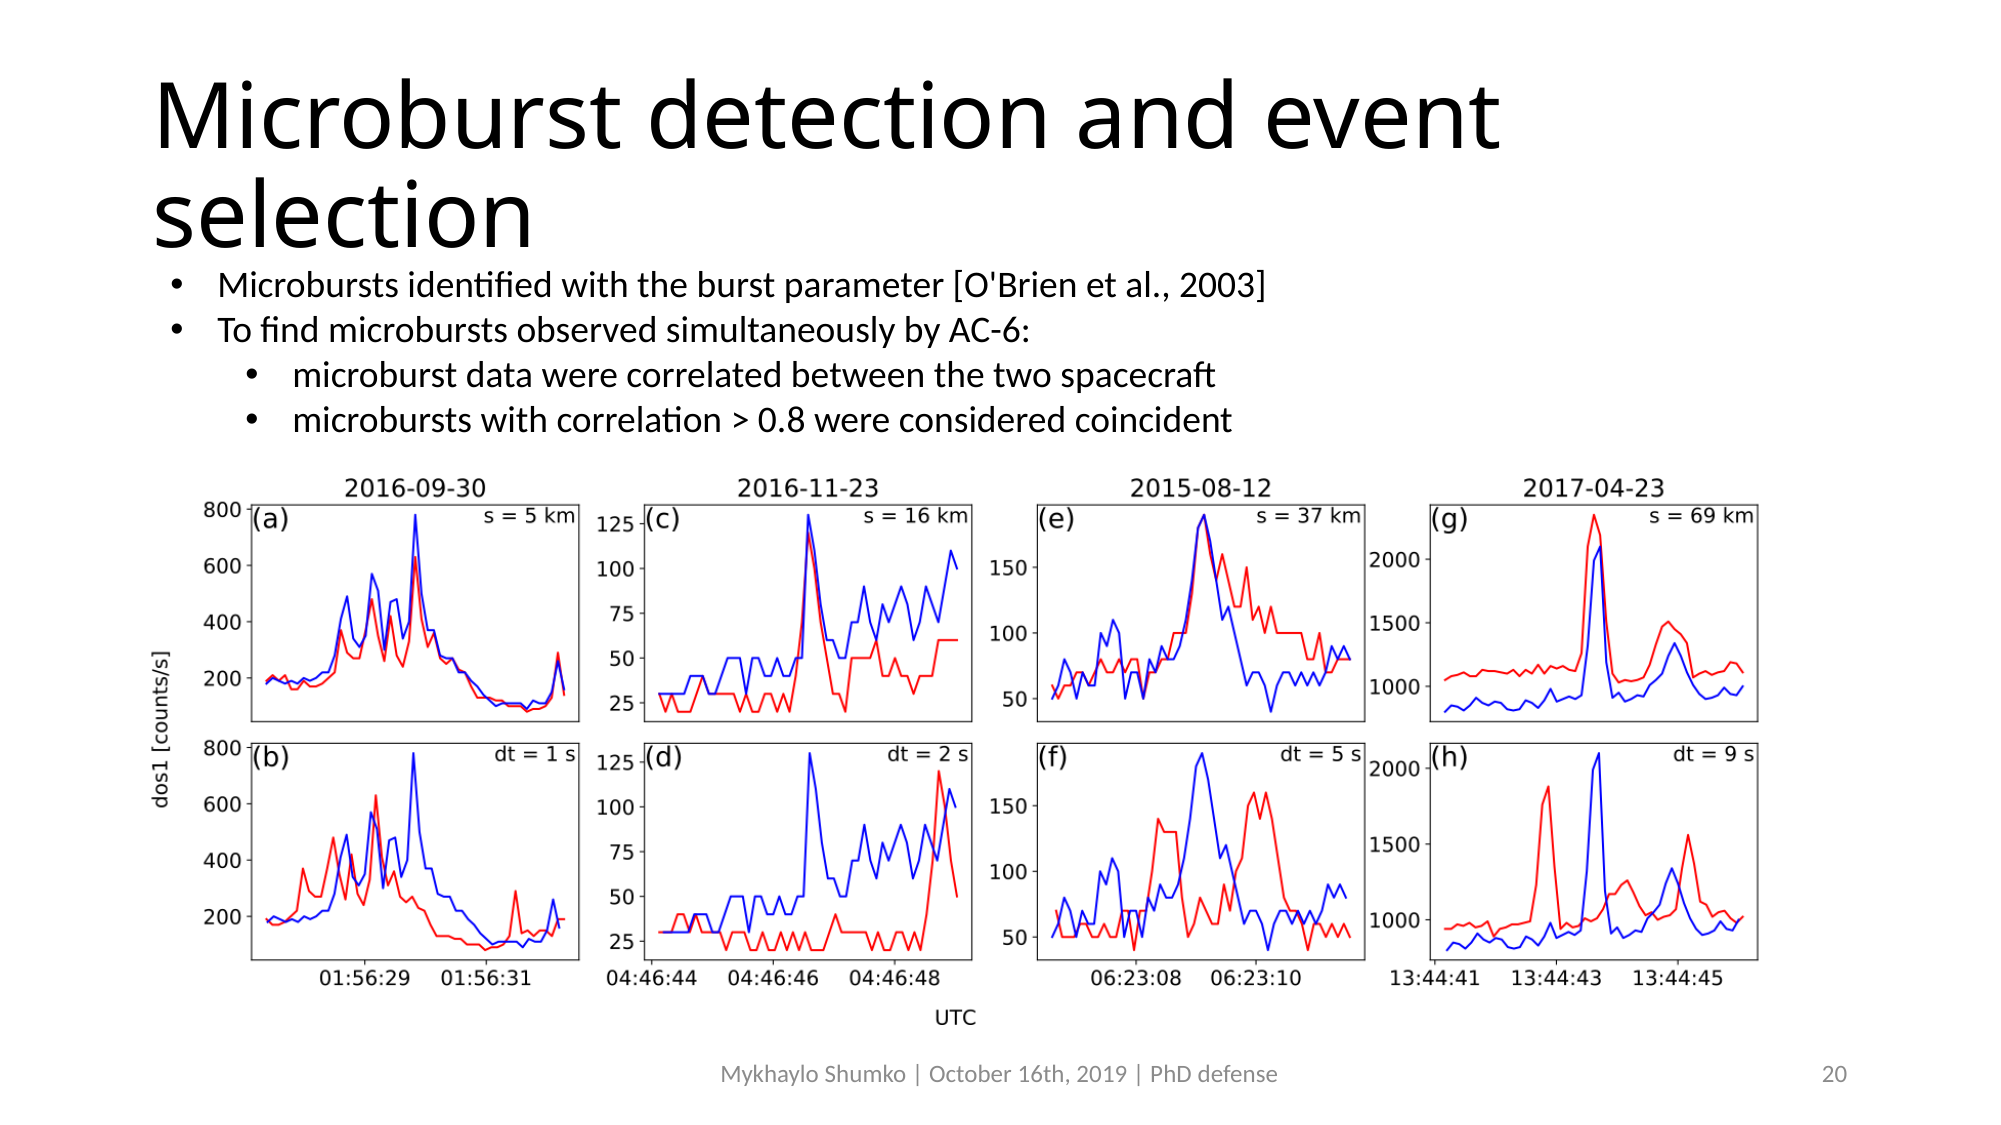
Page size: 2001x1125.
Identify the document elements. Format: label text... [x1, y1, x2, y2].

slide_number 20 [1412, 1042, 1863, 1103]
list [137, 434, 1774, 1025]
title Microburst detection and event selection [137, 59, 1863, 278]
footer Mykhaylo Shumko | October 16th, 2019 | PhD defense [662, 1042, 1338, 1103]
text_box Microbursts identified with the burst parameter [O'Brien et al., 2003] To find microbursts observed simultaneously by AC-6: microburst data were correlated between the two spacecraft microbursts with correlation > 0.8 were considered coincident [155, 252, 1508, 434]
